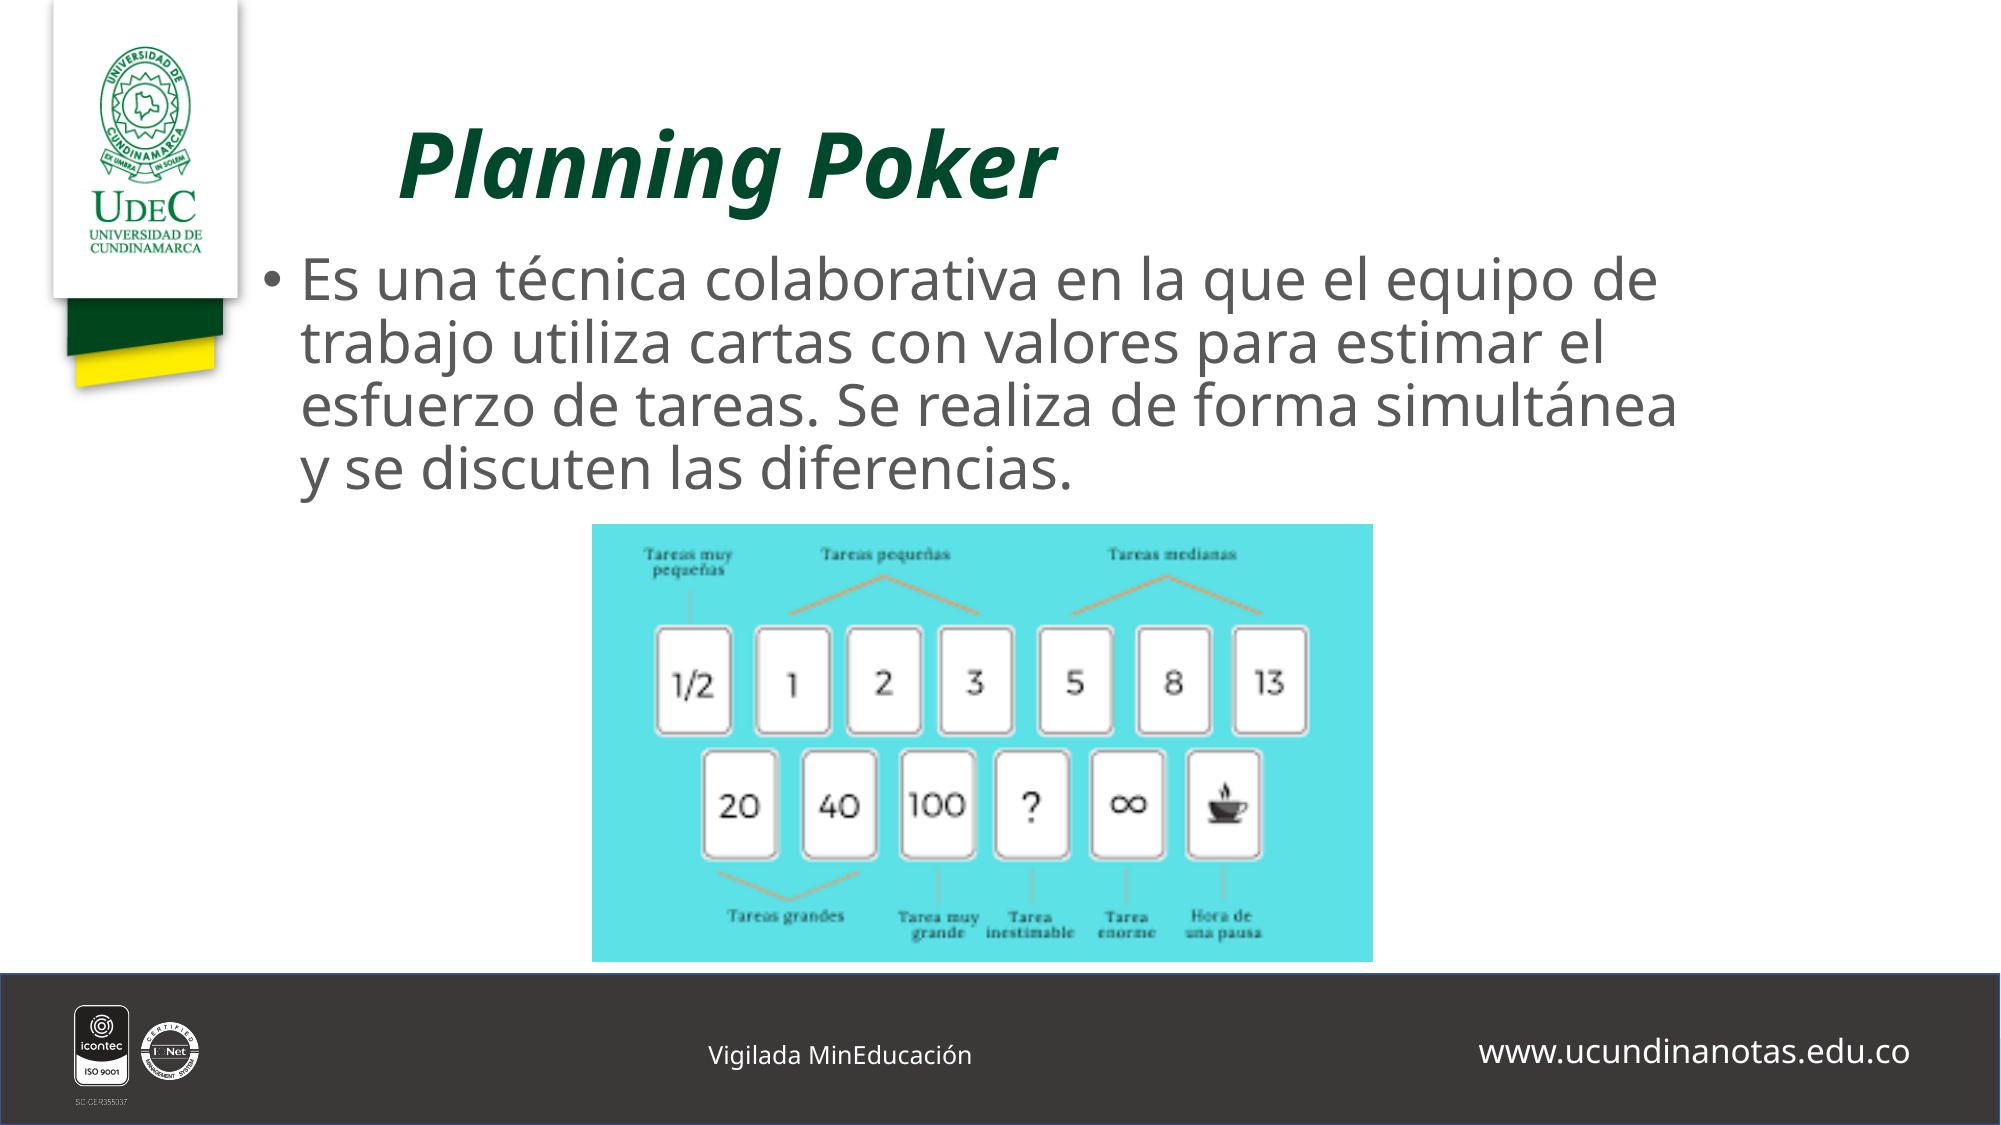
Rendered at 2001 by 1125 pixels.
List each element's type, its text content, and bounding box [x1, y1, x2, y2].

list Es una técnica colaborativa en la que el equipo de trabajo utiliza cartas con valores para estimar el esfuerzo de tareas. Se realiza de forma simultánea y se discuten las diferencias. [247, 242, 1728, 879]
picture [74, 1005, 199, 1108]
picture [0, 0, 2001, 973]
title Planning Poker [382, 59, 1863, 278]
